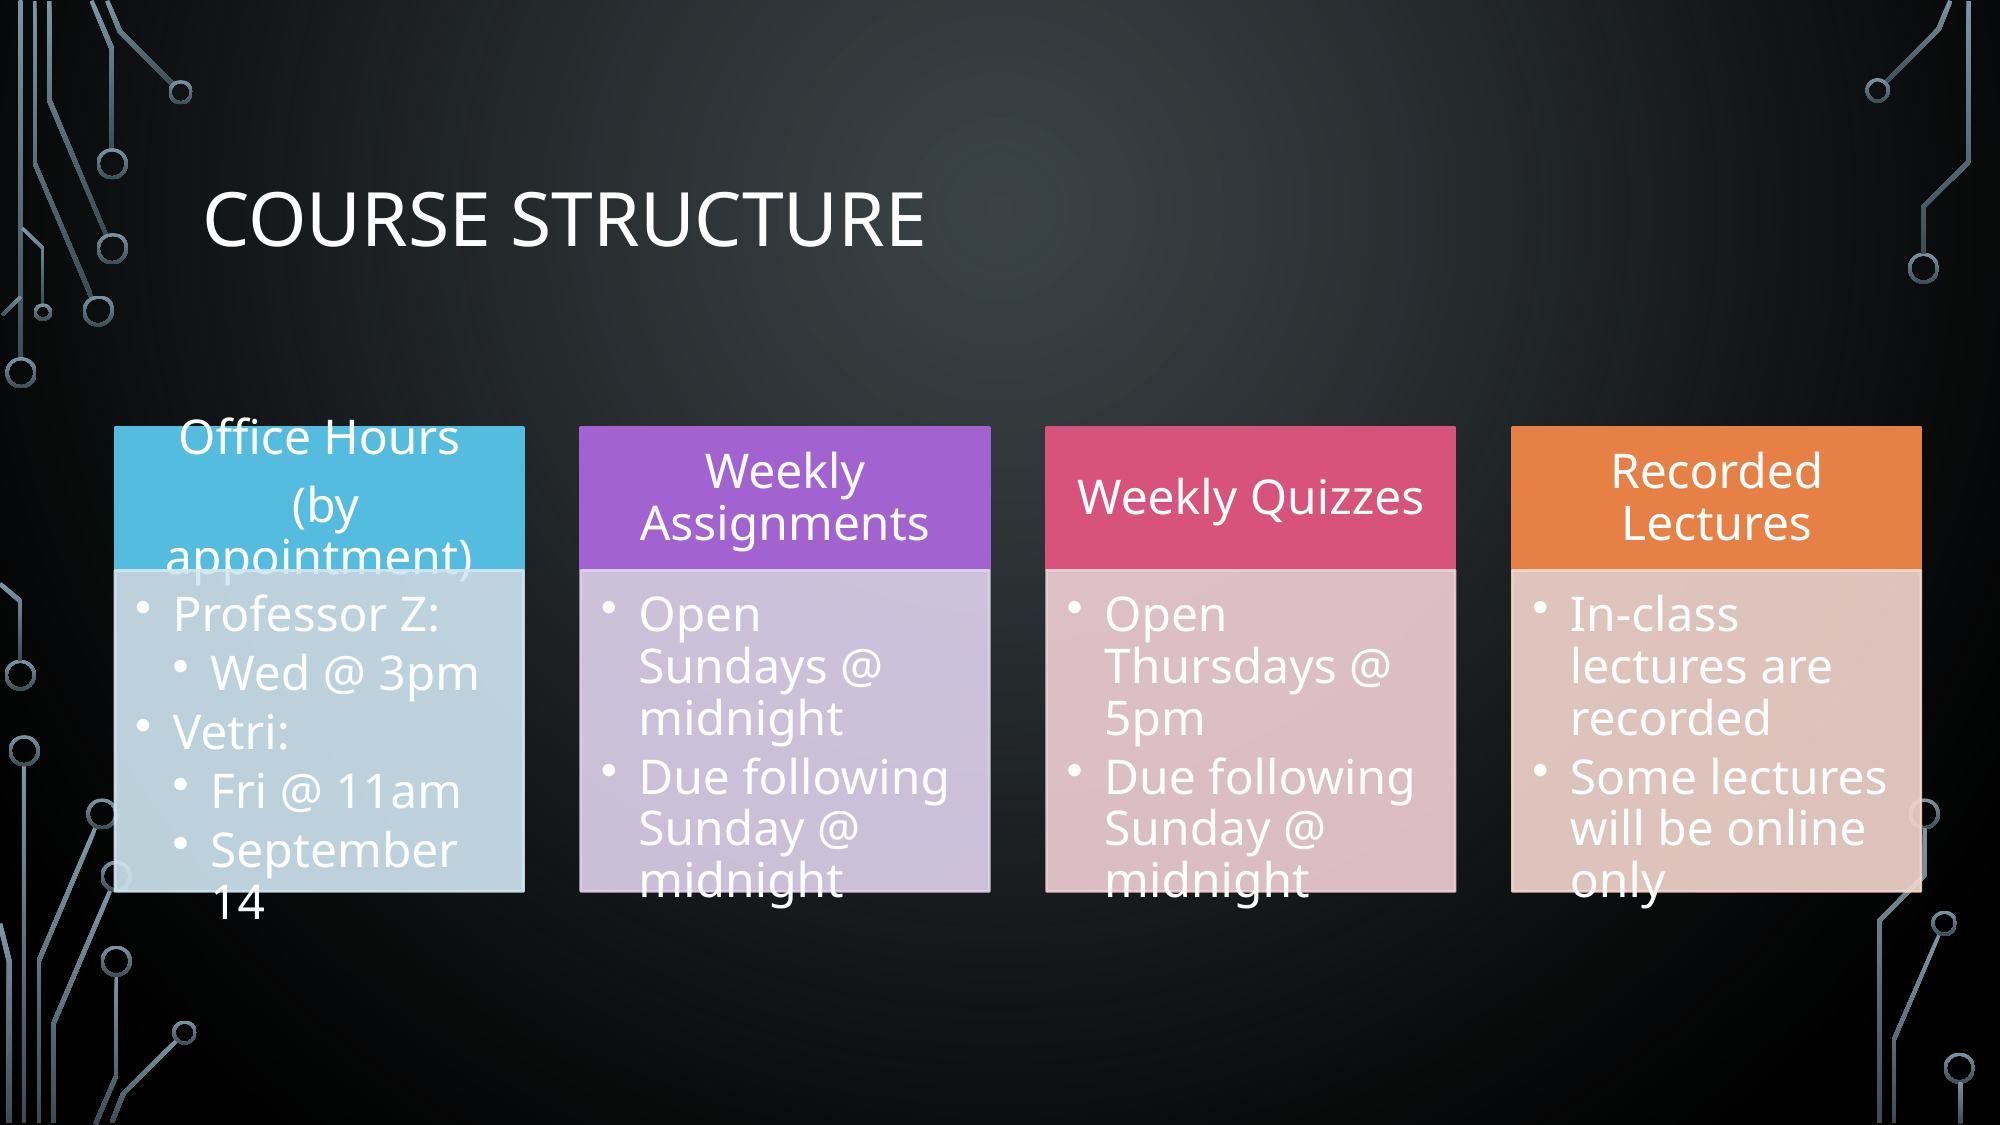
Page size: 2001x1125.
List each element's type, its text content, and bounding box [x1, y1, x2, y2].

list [113, 368, 1922, 951]
title Course Structure [187, 101, 1813, 344]
